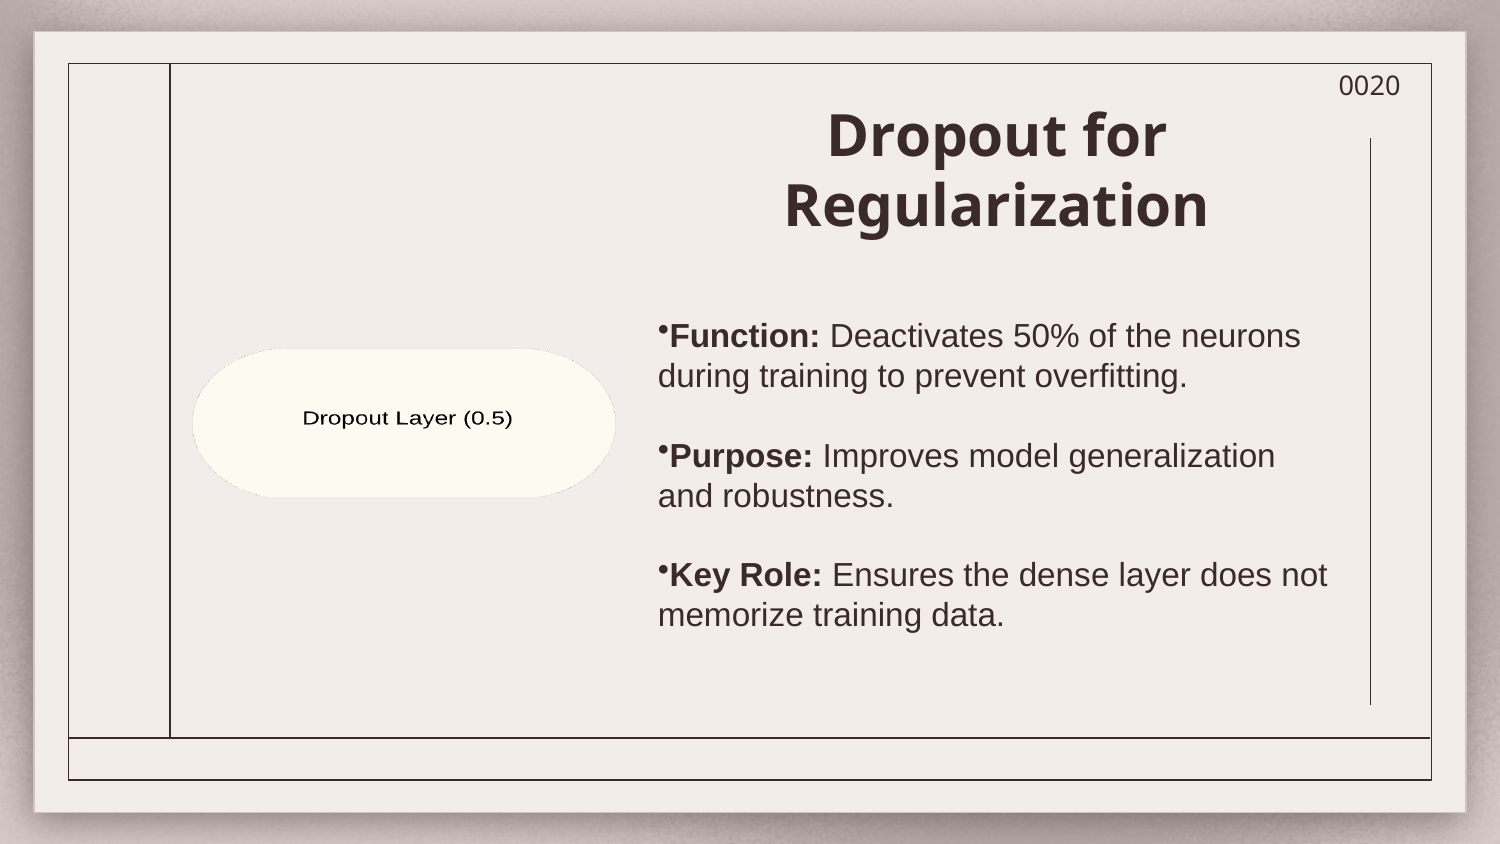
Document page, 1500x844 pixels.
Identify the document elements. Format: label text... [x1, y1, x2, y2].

subtitle Function: Deactivates 50% of the neurons during training to prevent overfitting. Purpose: Improves model generalization and robustness. Key Role: Ensures the dense layer does not memorize training data. [642, 221, 1351, 726]
text_box 0020 [1323, 59, 1431, 110]
picture [186, 347, 626, 497]
title Dropout for Regularization [663, 85, 1331, 221]
